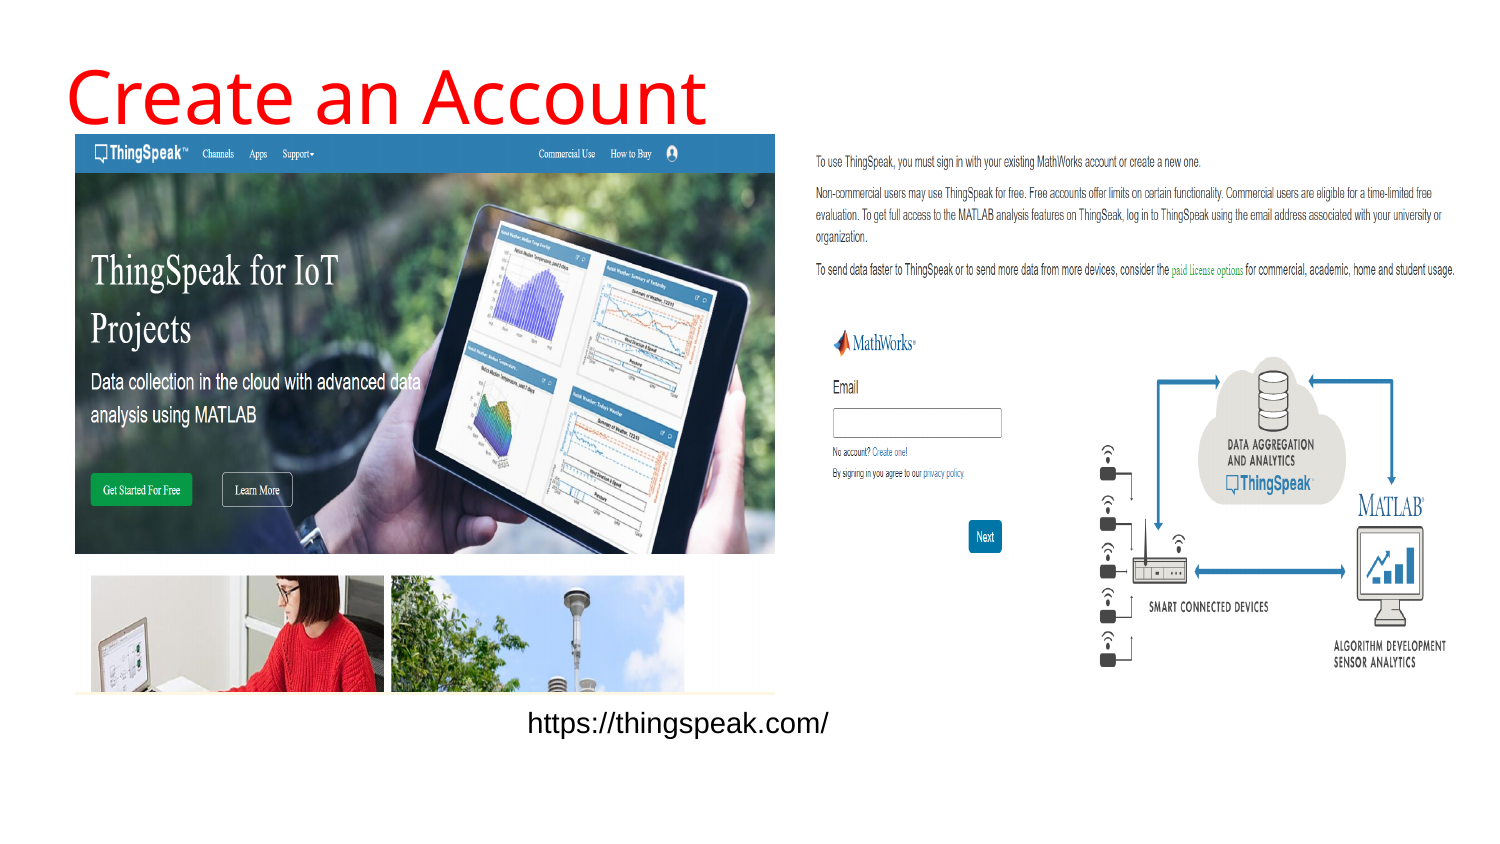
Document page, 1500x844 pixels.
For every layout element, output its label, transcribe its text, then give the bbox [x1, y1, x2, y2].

title Create an Account [50, 34, 1448, 129]
picture [799, 134, 1463, 685]
text_box https://thingspeak.com/ [512, 696, 845, 747]
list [74, 134, 776, 695]
